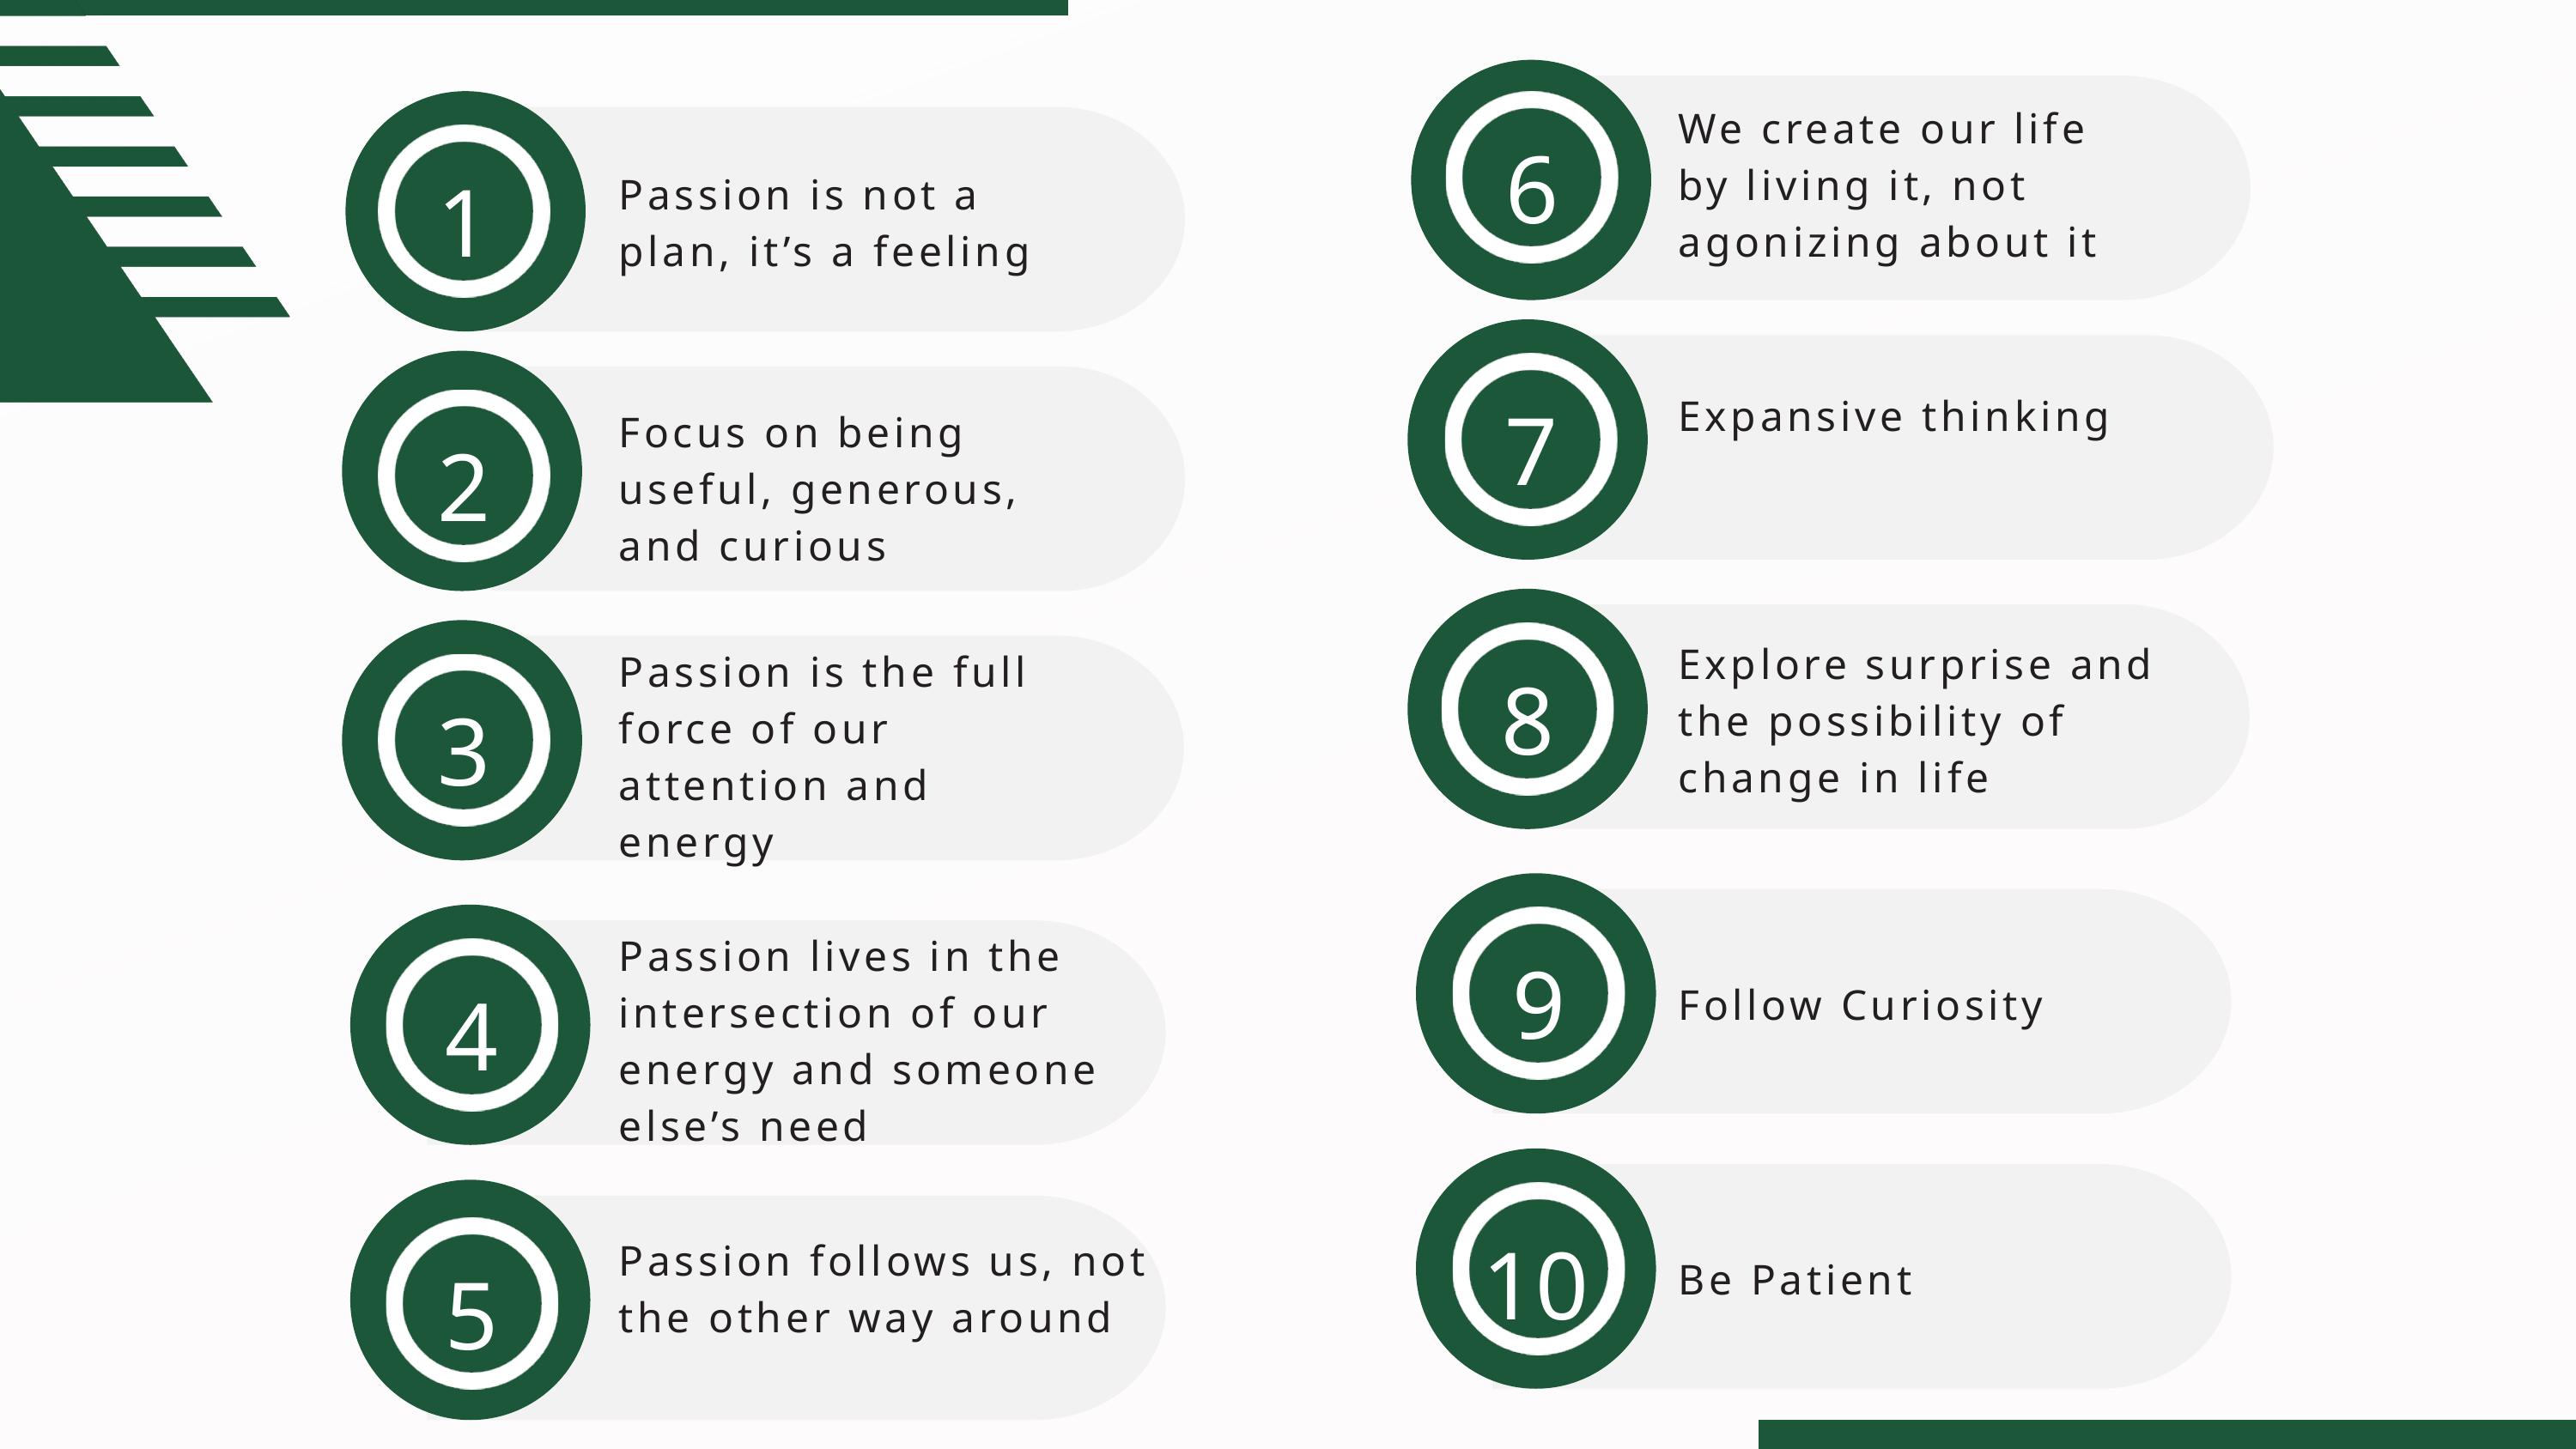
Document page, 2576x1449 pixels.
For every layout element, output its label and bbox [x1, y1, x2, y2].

text_box [345, 90, 1186, 332]
text_box [1452, 1182, 1625, 1355]
text_box [1441, 622, 1614, 796]
text_box [0, 0, 1069, 16]
text_box [1759, 1419, 2576, 1449]
text_box [1452, 906, 1625, 1080]
text_box [349, 1179, 1166, 1421]
text_box [1415, 1148, 1656, 1389]
text_box [1661, 1163, 2232, 1389]
text_box [342, 350, 583, 591]
text_box [1407, 318, 1649, 561]
text_box [1444, 353, 1618, 526]
text_box [1652, 603, 2251, 830]
text_box [1652, 335, 2274, 561]
text_box [386, 938, 559, 1112]
text_box [349, 904, 1166, 1145]
text_box [377, 389, 551, 562]
text_box [377, 653, 551, 827]
text_box [586, 366, 1186, 591]
text_box [0, 23, 290, 403]
text_box [1407, 588, 1649, 829]
text_box [0, 0, 2576, 1449]
text_box [377, 124, 551, 298]
text_box [1656, 75, 2251, 300]
text_box [342, 620, 1184, 861]
text_box [1661, 888, 2232, 1114]
text_box [1415, 873, 1656, 1114]
text_box [1445, 90, 1619, 264]
text_box [1411, 59, 1652, 300]
text_box [386, 1217, 559, 1391]
